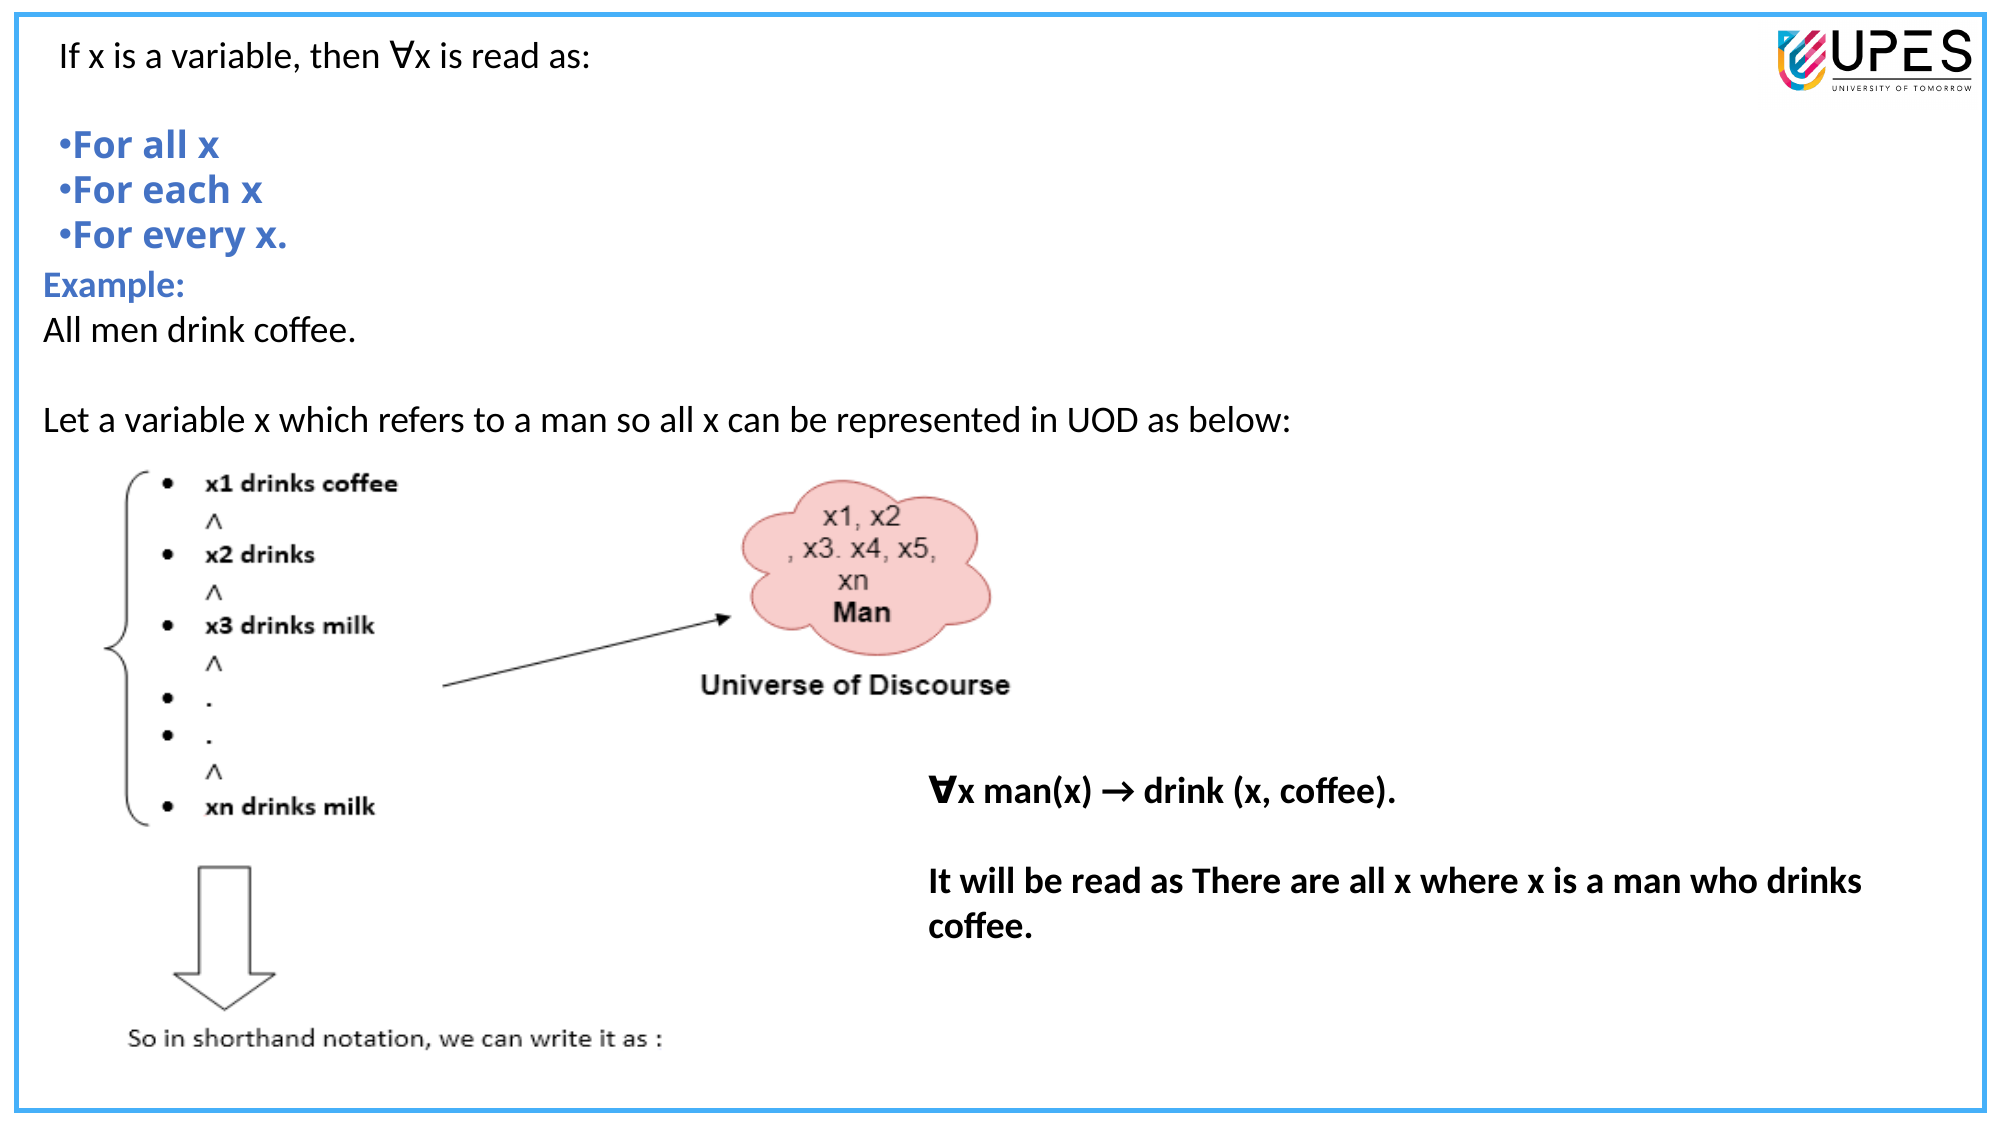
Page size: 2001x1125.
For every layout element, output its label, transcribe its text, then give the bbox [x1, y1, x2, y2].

text_box If x is a variable, then ∀x is read as: For all x For each x For every x. [44, 24, 1863, 252]
text_box Example: All men drink coffee. Let a variable x which refers to a man so all x can be represented in UOD as below: [28, 252, 1972, 493]
picture [1758, 20, 1978, 110]
picture [86, 443, 1028, 1074]
text_box ∀x man(x) → drink (x, coffee). It will be read as There are all x where x is a man who drinks coffee. [1028, 758, 1972, 954]
